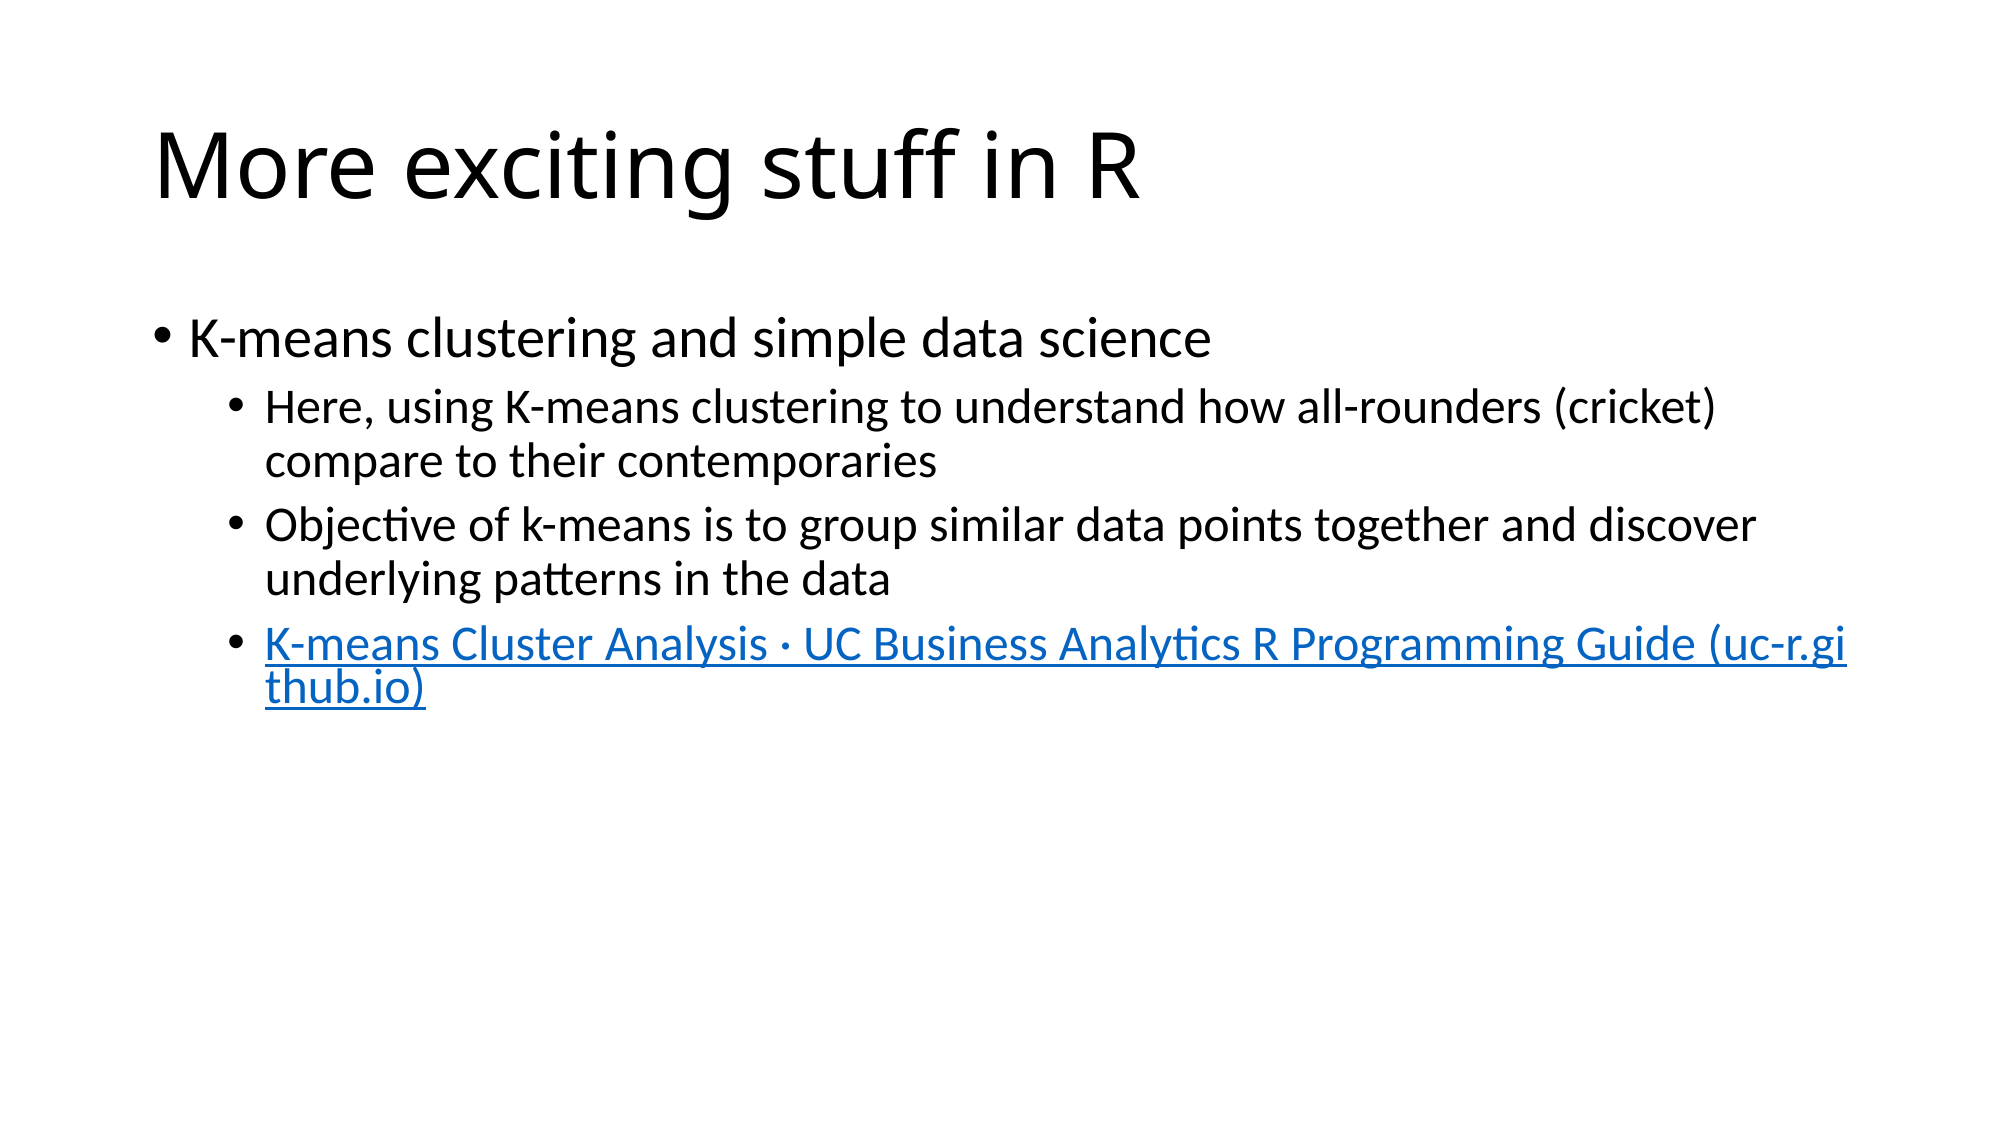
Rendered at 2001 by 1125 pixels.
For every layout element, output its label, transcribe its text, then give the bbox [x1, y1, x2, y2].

title More exciting stuff in R [137, 59, 1863, 278]
list K-means clustering and simple data science Here, using K-means clustering to understand how all-rounders (cricket) compare to their contemporaries Objective of k-means is to group similar data points together and discover underlying patterns in the data K-means Cluster Analysis · UC Business Analytics R Programming Guide (uc-r.github.io) [137, 299, 1863, 1014]
